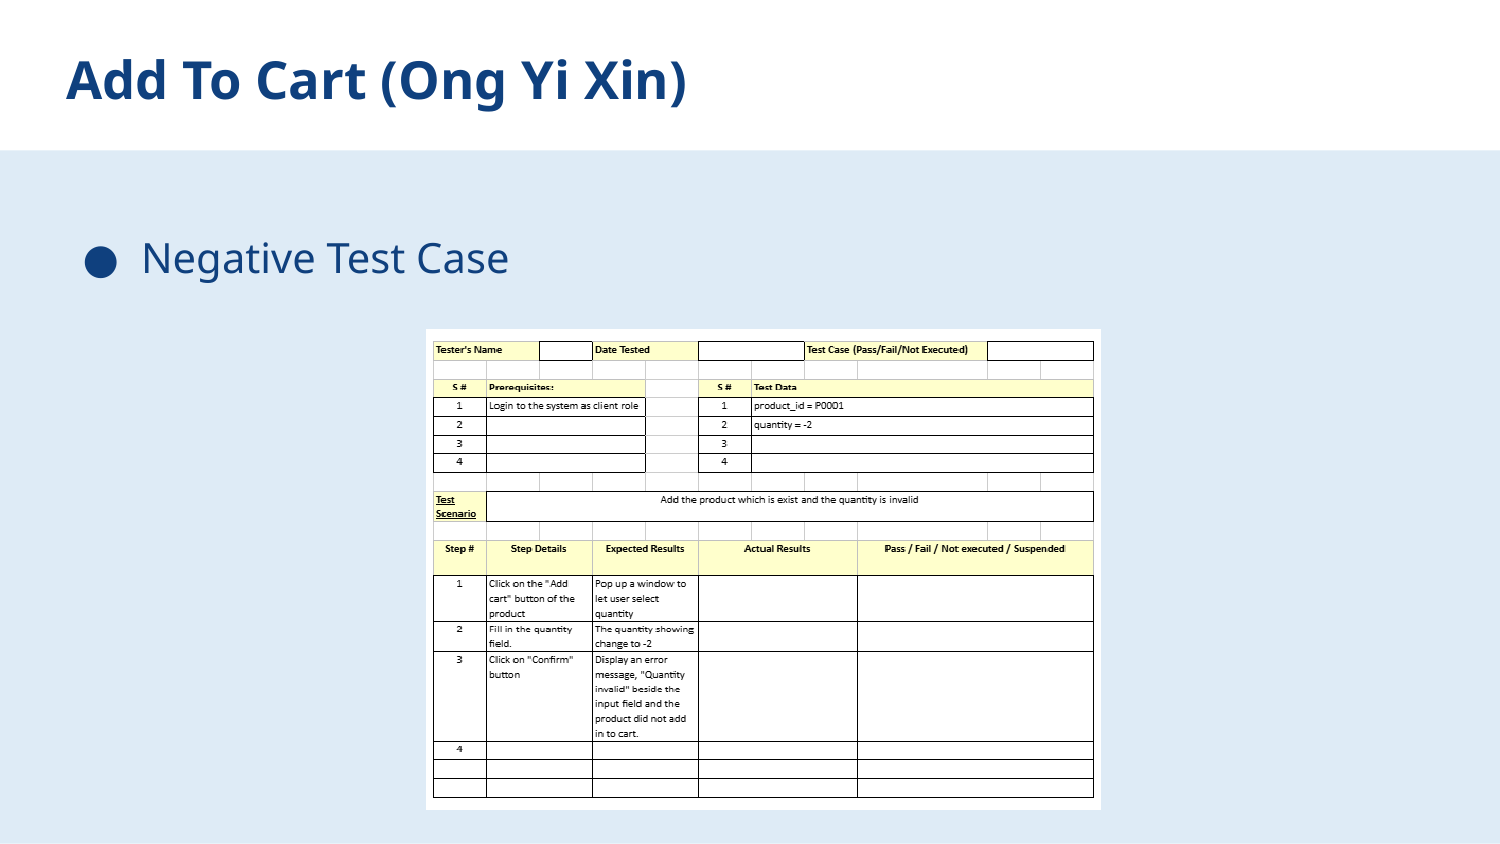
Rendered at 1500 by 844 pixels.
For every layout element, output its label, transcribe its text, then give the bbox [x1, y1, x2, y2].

list Negative Test Case [51, 216, 1449, 778]
picture [425, 329, 1102, 811]
text_box [0, 150, 1500, 844]
title Add To Cart (Ong Yi Xin) [51, 31, 1449, 126]
